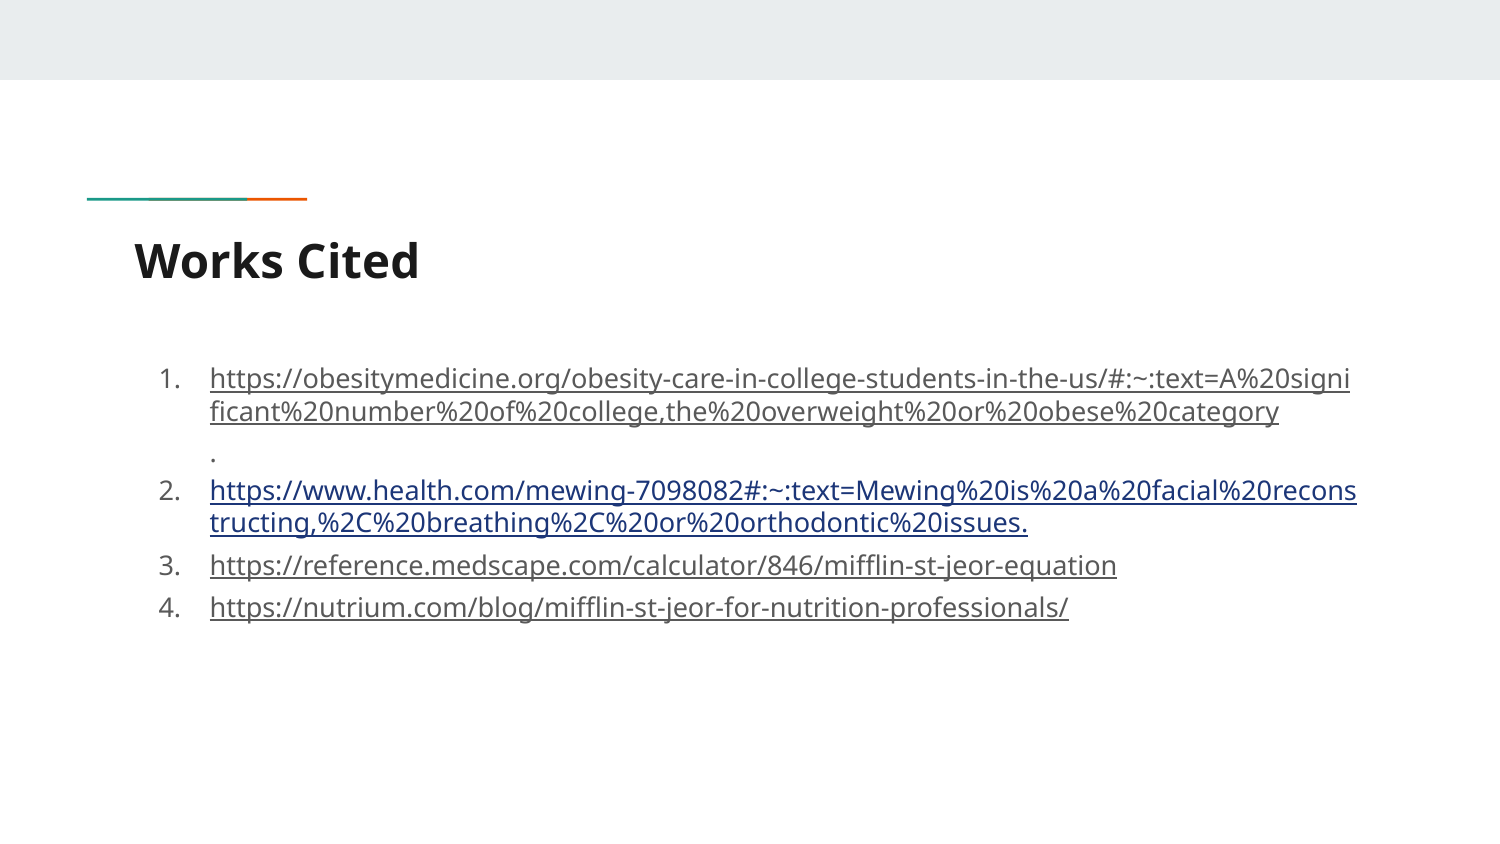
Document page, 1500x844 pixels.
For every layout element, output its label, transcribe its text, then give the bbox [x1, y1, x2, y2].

title Works Cited [119, 216, 1381, 305]
list https://obesitymedicine.org/obesity-care-in-college-students-in-the-us/#:~:text=A%20significant%20number%20of%20college,the%20overweight%20or%20obese%20category. https://www.health.com/mewing-7098082#:~:text=Mewing%20is%20a%20facial%20reconstructing,%2C%20breathing%2C%20or%20orthodontic%20issues. https://reference.medscape.com/calculator/846/mifflin-st-jeor-equation https://nutrium.com/blog/mifflin-st-jeor-for-nutrition-professionals/ [119, 341, 1381, 712]
